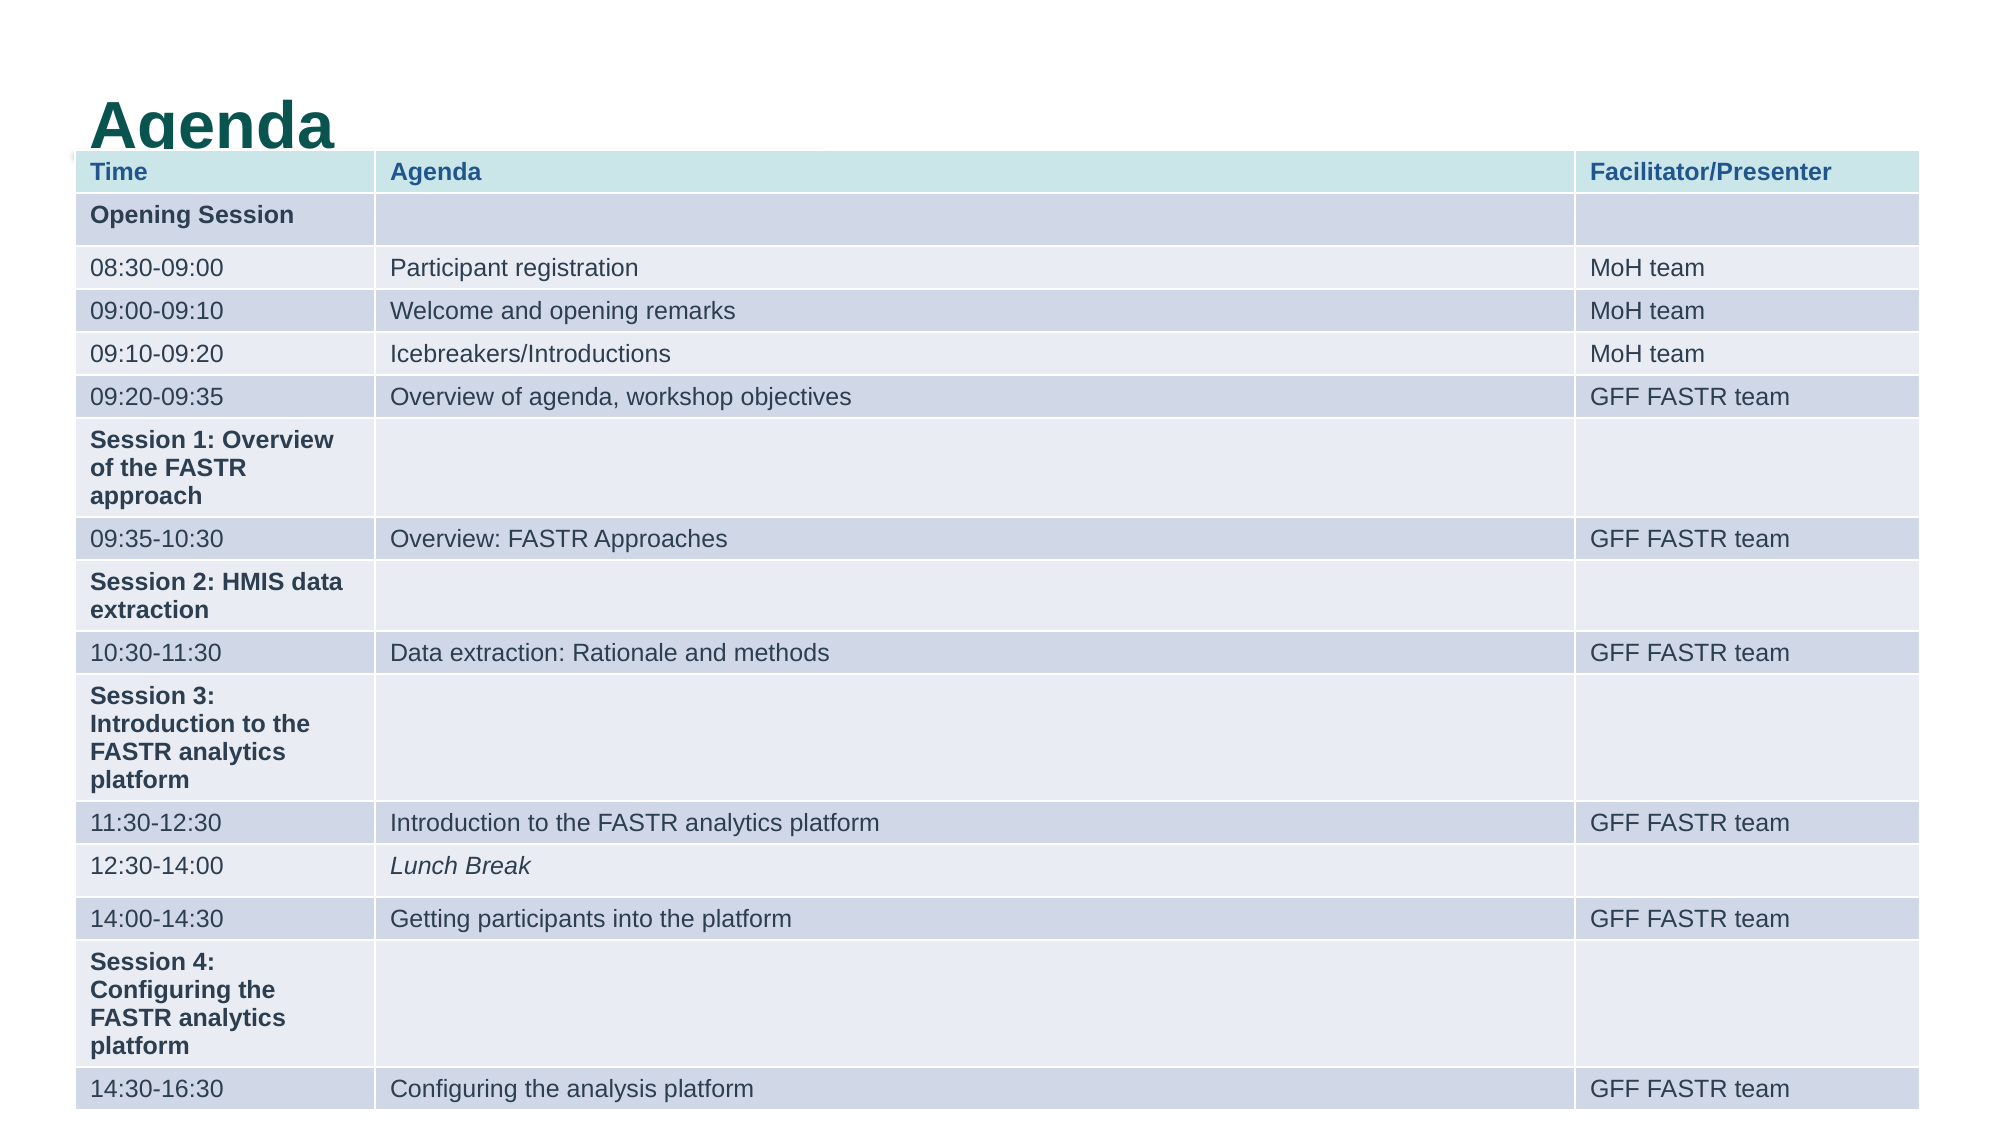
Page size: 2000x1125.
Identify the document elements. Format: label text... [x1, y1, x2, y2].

table_cell GFF FASTR team [1576, 898, 1919, 939]
table_cell 11:30-12:30 [76, 802, 374, 843]
table_cell 12:30-14:00 [76, 845, 374, 896]
table_cell Welcome and opening remarks [376, 290, 1574, 331]
table_cell Icebreakers/Introductions [376, 333, 1574, 374]
table_cell Getting participants into the platform [376, 898, 1574, 939]
table_cell 08:30-09:00 [76, 247, 374, 288]
table_cell [376, 419, 1574, 516]
table_header Agenda [376, 151, 1574, 192]
table_cell 09:00-09:10 [76, 290, 374, 331]
table_cell Configuring the analysis platform [376, 1068, 1574, 1109]
table_cell GFF FASTR team [1576, 518, 1919, 559]
table_cell 10:30-11:30 [76, 632, 374, 673]
table_cell [1576, 561, 1919, 630]
table_cell Opening Session [76, 194, 374, 245]
table_cell [376, 561, 1574, 630]
table_cell Overview: FASTR Approaches [376, 518, 1574, 559]
table_cell GFF FASTR team [1576, 376, 1919, 417]
table_cell MoH team [1576, 290, 1919, 331]
table_header Facilitator/Presenter [1576, 151, 1919, 192]
table_cell 14:30-16:30 [76, 1068, 374, 1109]
table_cell [376, 675, 1574, 800]
table_cell MoH team [1576, 247, 1919, 288]
table_cell 09:10-09:20 [76, 333, 374, 374]
table_cell Introduction to the FASTR analytics platform [376, 802, 1574, 843]
table_cell [1576, 419, 1919, 516]
table_cell [1576, 941, 1919, 1066]
table_cell [376, 194, 1574, 245]
text_box Agenda [74, 75, 1925, 158]
table_cell Overview of agenda, workshop objectives [376, 376, 1574, 417]
table_cell 09:20-09:35 [76, 376, 374, 417]
table_cell Session 4: Configuring the FASTR analytics platform [76, 941, 374, 1066]
table_cell Data extraction: Rationale and methods [376, 632, 1574, 673]
table_cell GFF FASTR team [1576, 1068, 1919, 1109]
table_cell MoH team [1576, 333, 1919, 374]
table_cell [1576, 845, 1919, 896]
table_cell Participant registration [376, 247, 1574, 288]
table_cell 14:00-14:30 [76, 898, 374, 939]
table_cell Session 1: Overview of the FASTR approach [76, 419, 374, 516]
table_cell [1576, 194, 1919, 245]
table_cell GFF FASTR team [1576, 802, 1919, 843]
table_cell Session 3: Introduction to the FASTR analytics platform [76, 675, 374, 800]
table_cell [376, 941, 1574, 1066]
table_cell [1576, 675, 1919, 800]
table_cell 09:35-10:30 [76, 518, 374, 559]
table_cell Lunch Break [376, 845, 1574, 896]
table_header Time [76, 151, 374, 192]
table_cell GFF FASTR team [1576, 632, 1919, 673]
table_cell Session 2: HMIS data extraction [76, 561, 374, 630]
